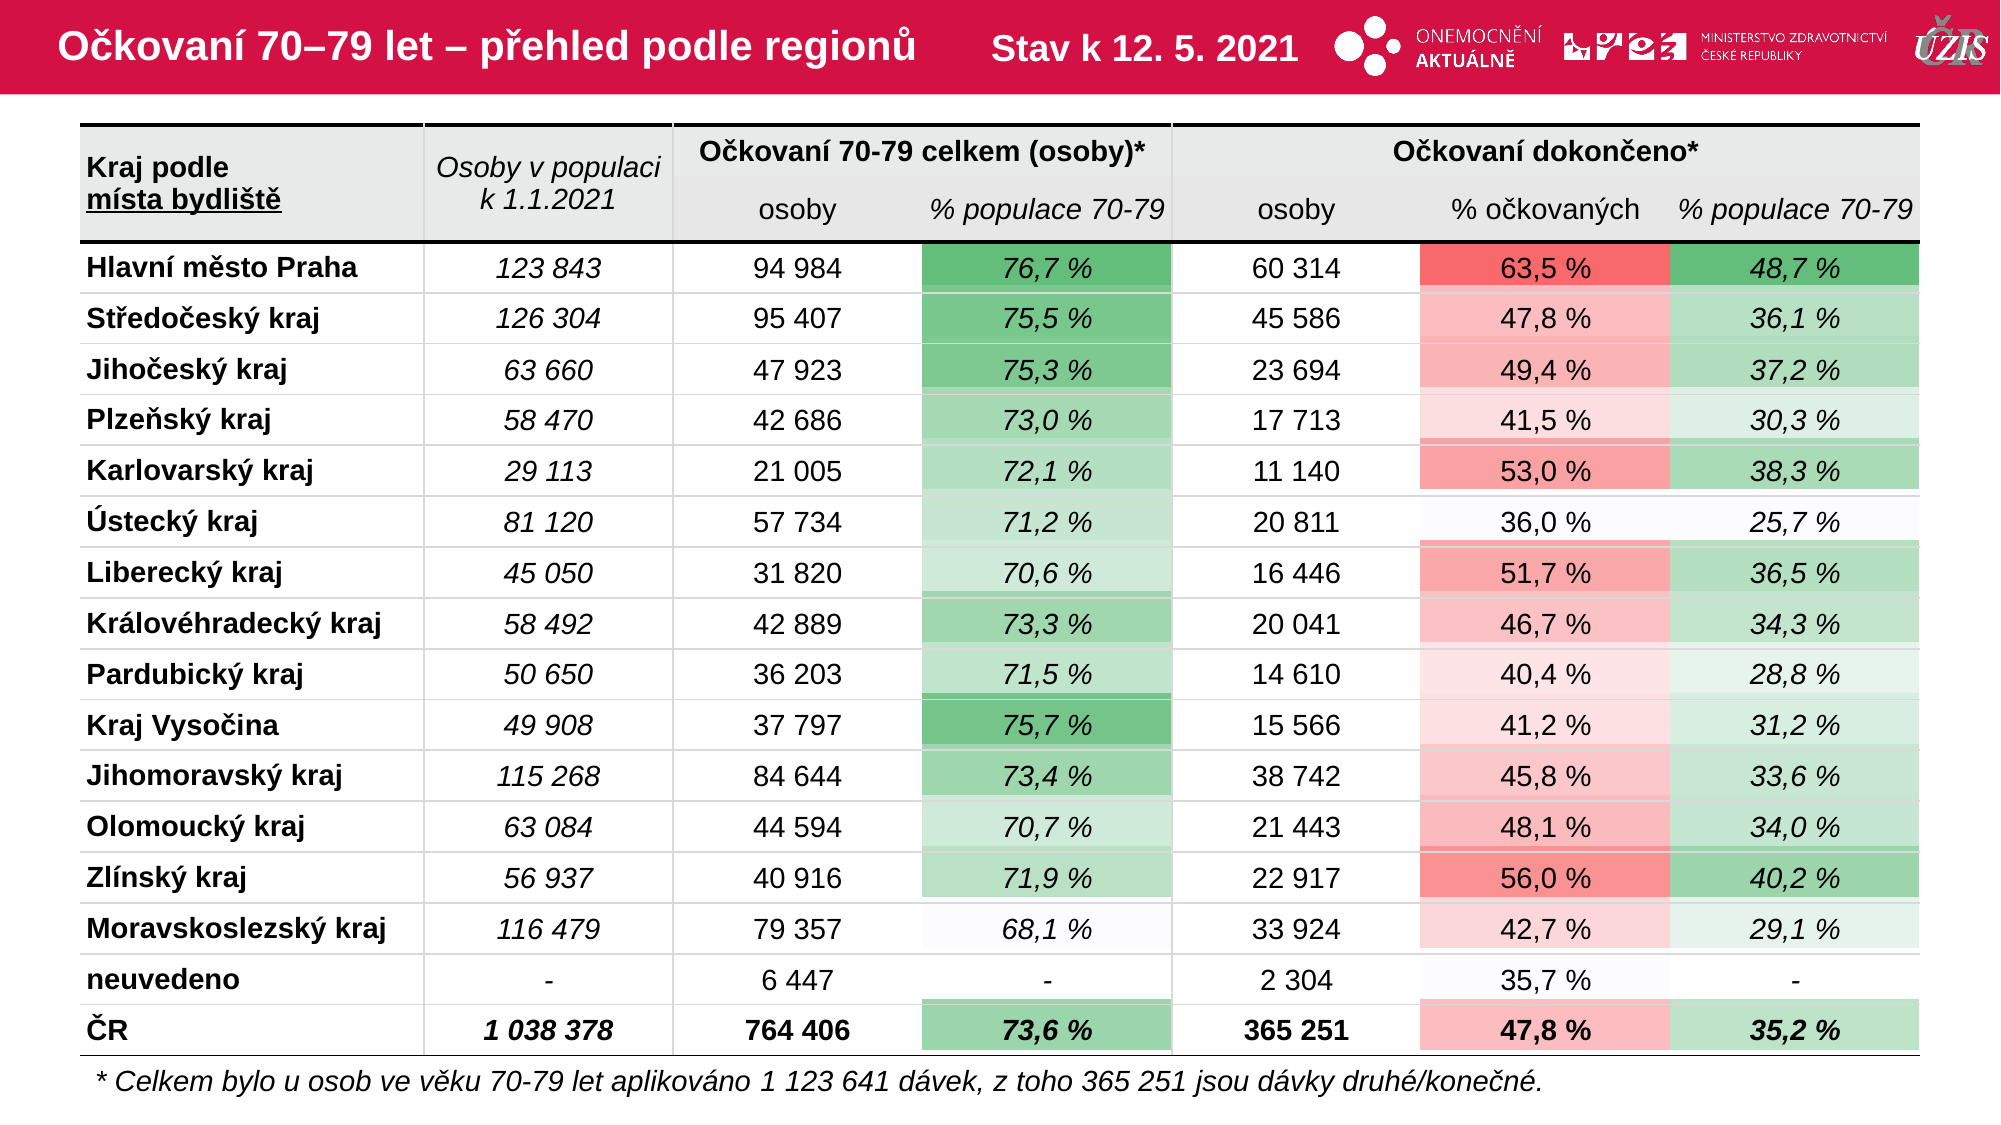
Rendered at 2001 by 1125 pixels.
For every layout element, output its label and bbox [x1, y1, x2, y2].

table_cell [425, 751, 672, 800]
table_cell [80, 955, 423, 1004]
table_cell [674, 802, 1171, 851]
table_cell [674, 176, 1171, 240]
table_cell [1173, 904, 1920, 953]
table_cell [674, 599, 1171, 648]
table_cell [80, 395, 423, 444]
table_cell [1173, 244, 1920, 292]
table_cell [80, 751, 423, 800]
table_cell [674, 1005, 1171, 1055]
table_cell [80, 497, 423, 546]
table_cell [1173, 548, 1920, 597]
table_cell [425, 294, 672, 343]
table_cell [80, 700, 423, 749]
table_cell [425, 853, 672, 902]
table_cell [80, 446, 423, 495]
table_cell [674, 244, 1171, 292]
table_cell [1173, 294, 1920, 343]
text_box [976, 16, 1421, 77]
table_header [425, 127, 672, 240]
table_cell [80, 1005, 423, 1055]
table_cell [425, 344, 672, 394]
table_cell [80, 904, 423, 953]
table_cell [674, 344, 1171, 394]
table_cell [1173, 802, 1920, 851]
table_cell [674, 497, 1171, 546]
table_cell [80, 853, 423, 902]
table_cell [674, 853, 1171, 902]
table_cell [425, 650, 672, 699]
table_cell [425, 955, 672, 1004]
table_cell [80, 599, 423, 648]
table_cell [425, 446, 672, 495]
table_cell [674, 955, 1171, 1004]
table_cell [425, 802, 672, 851]
table_cell [1173, 395, 1920, 444]
picture [1563, 31, 1888, 60]
table_cell [425, 700, 672, 749]
table_cell [425, 904, 672, 953]
table_cell [1173, 176, 1920, 240]
table_cell [674, 700, 1171, 749]
table_cell [80, 294, 423, 343]
table_cell [1173, 1005, 1920, 1055]
table_cell [1173, 700, 1920, 749]
table_cell [425, 244, 672, 292]
table_cell [425, 395, 672, 444]
table_cell [1173, 599, 1920, 648]
table_cell [1173, 853, 1920, 902]
table_cell [674, 904, 1171, 953]
table_cell [1173, 650, 1920, 699]
table_cell [425, 497, 672, 546]
table_cell [80, 344, 423, 394]
table_cell [80, 650, 423, 699]
title [42, 0, 1262, 95]
picture [1421, 16, 1542, 76]
table_cell [80, 548, 423, 597]
table_cell [425, 599, 672, 648]
table_cell [425, 548, 672, 597]
picture [1915, 15, 1989, 66]
table_header [80, 127, 423, 240]
table_cell [674, 751, 1171, 800]
table_cell [425, 1005, 672, 1055]
table_cell [674, 446, 1171, 495]
table_header [1173, 127, 1920, 176]
table_cell [1173, 446, 1920, 495]
table_cell [1173, 344, 1920, 394]
text_box [80, 1055, 1871, 1105]
table_cell [674, 548, 1171, 597]
table_cell [80, 802, 423, 851]
table_header [674, 127, 1171, 176]
table_cell [674, 650, 1171, 699]
table_cell [80, 244, 423, 292]
table_cell [1173, 497, 1920, 546]
table_cell [674, 294, 1171, 343]
table_cell [1173, 955, 1920, 1004]
table_cell [674, 395, 1171, 444]
table_cell [1173, 751, 1920, 800]
